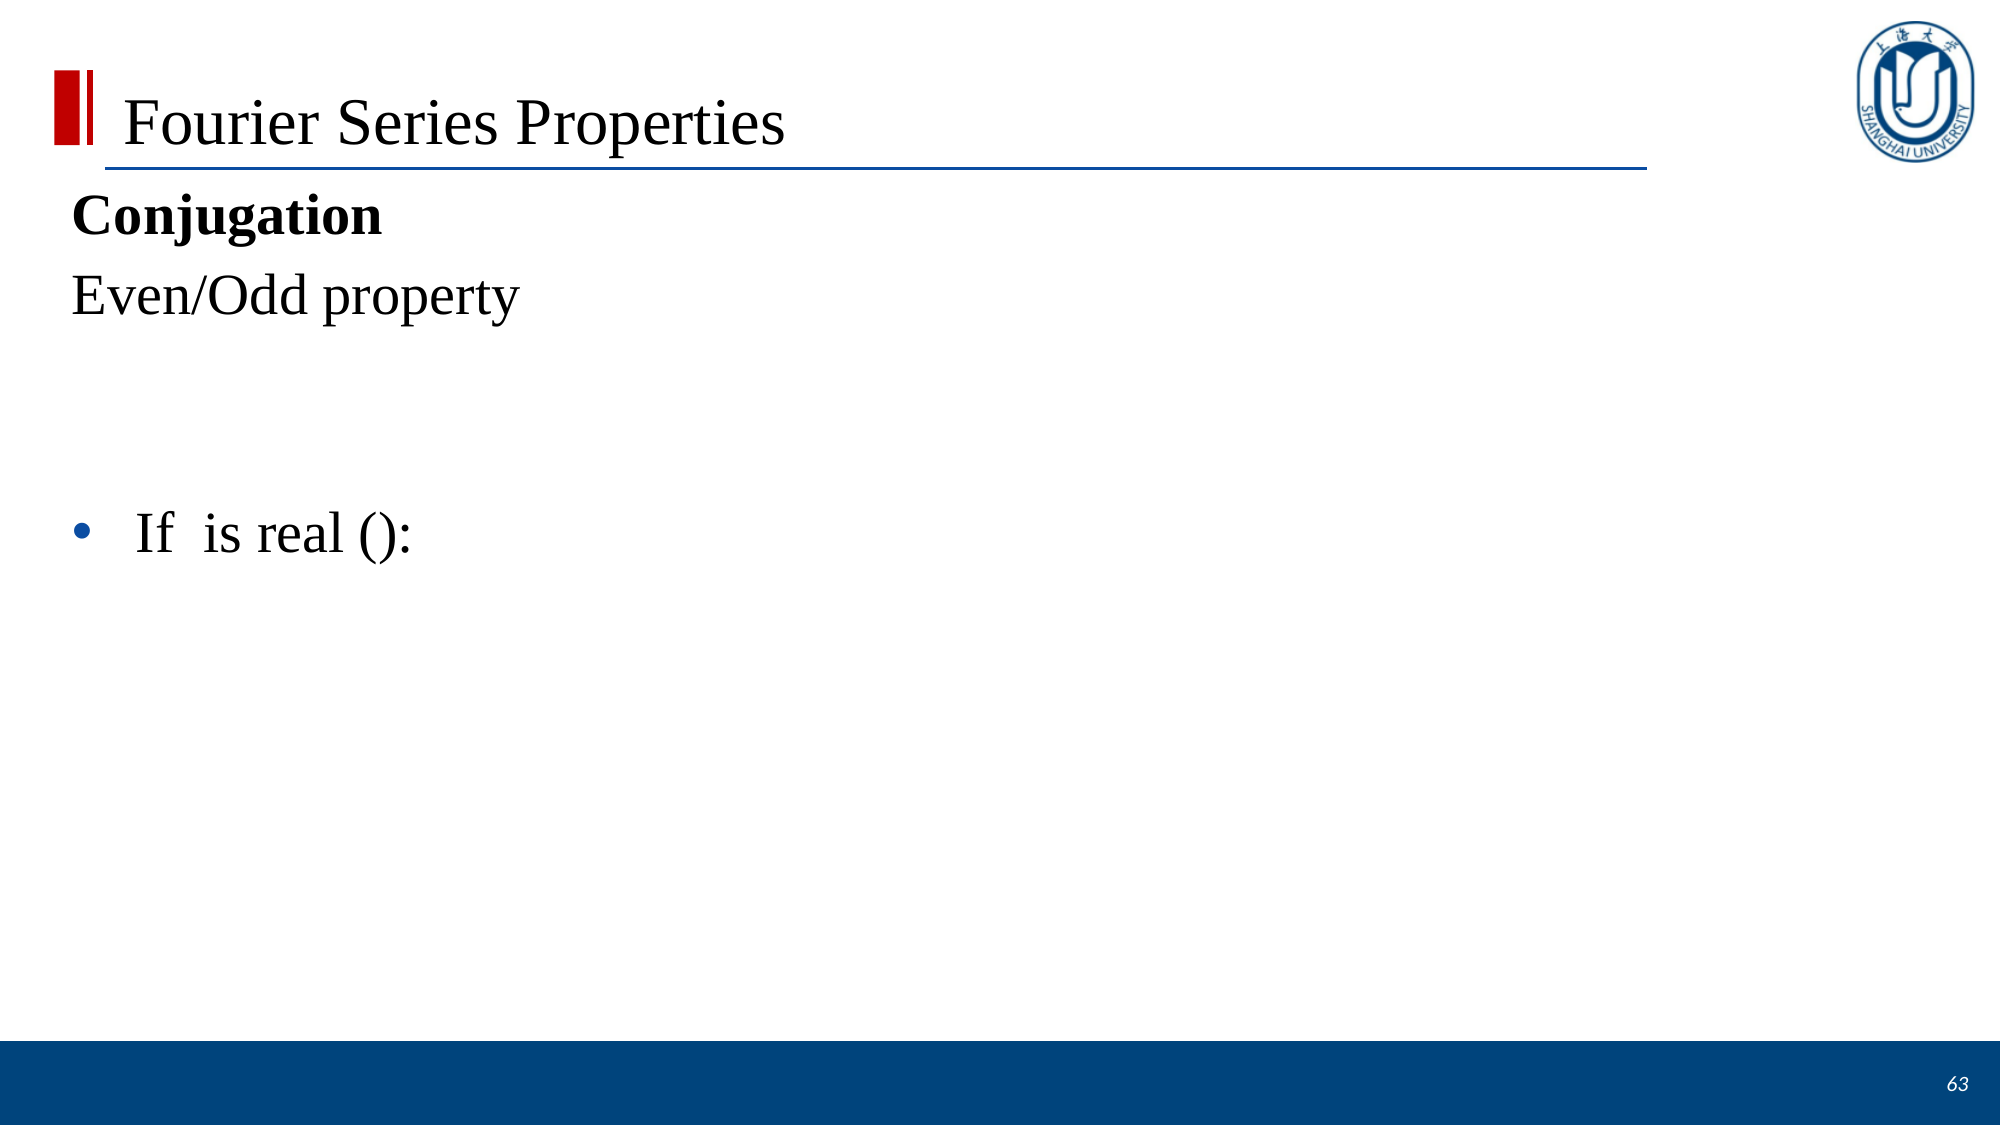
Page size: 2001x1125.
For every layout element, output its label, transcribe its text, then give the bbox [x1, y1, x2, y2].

slide_number 63 [1768, 1052, 1984, 1113]
title Fourier Series Properties [108, 37, 1857, 167]
picture [1855, 21, 1978, 163]
